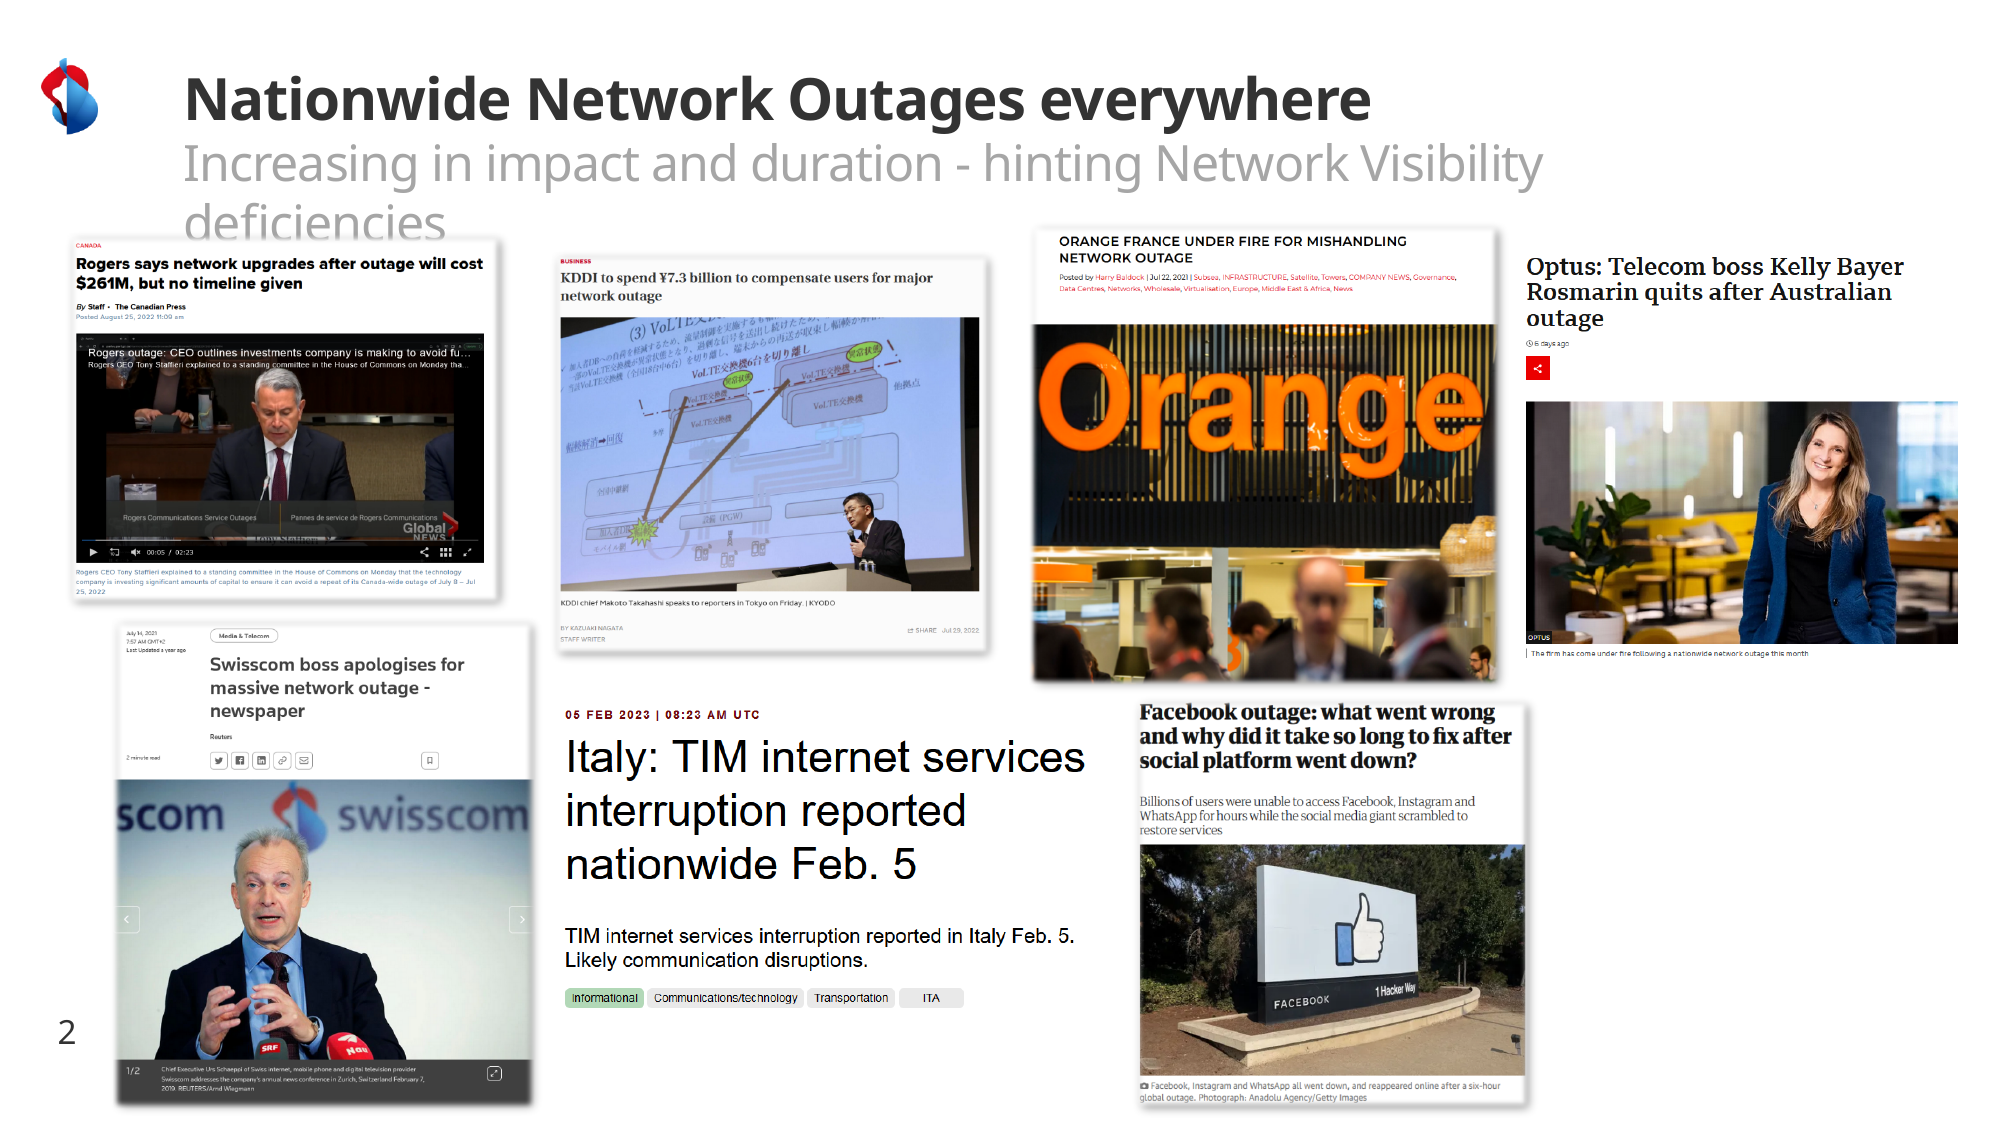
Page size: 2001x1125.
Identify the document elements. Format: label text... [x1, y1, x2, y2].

picture [552, 252, 991, 656]
text_box Nationwide Network Outages everywhere Increasing in impact and duration - hinting Network Visibility deficiencies [168, 54, 1745, 173]
picture [1134, 698, 1530, 1109]
slide_number 2 [31, 999, 103, 1059]
picture [1518, 252, 1966, 662]
picture [1029, 223, 1499, 685]
picture [112, 618, 535, 1109]
picture [552, 698, 1099, 1030]
picture [67, 233, 502, 605]
picture [41, 58, 98, 135]
